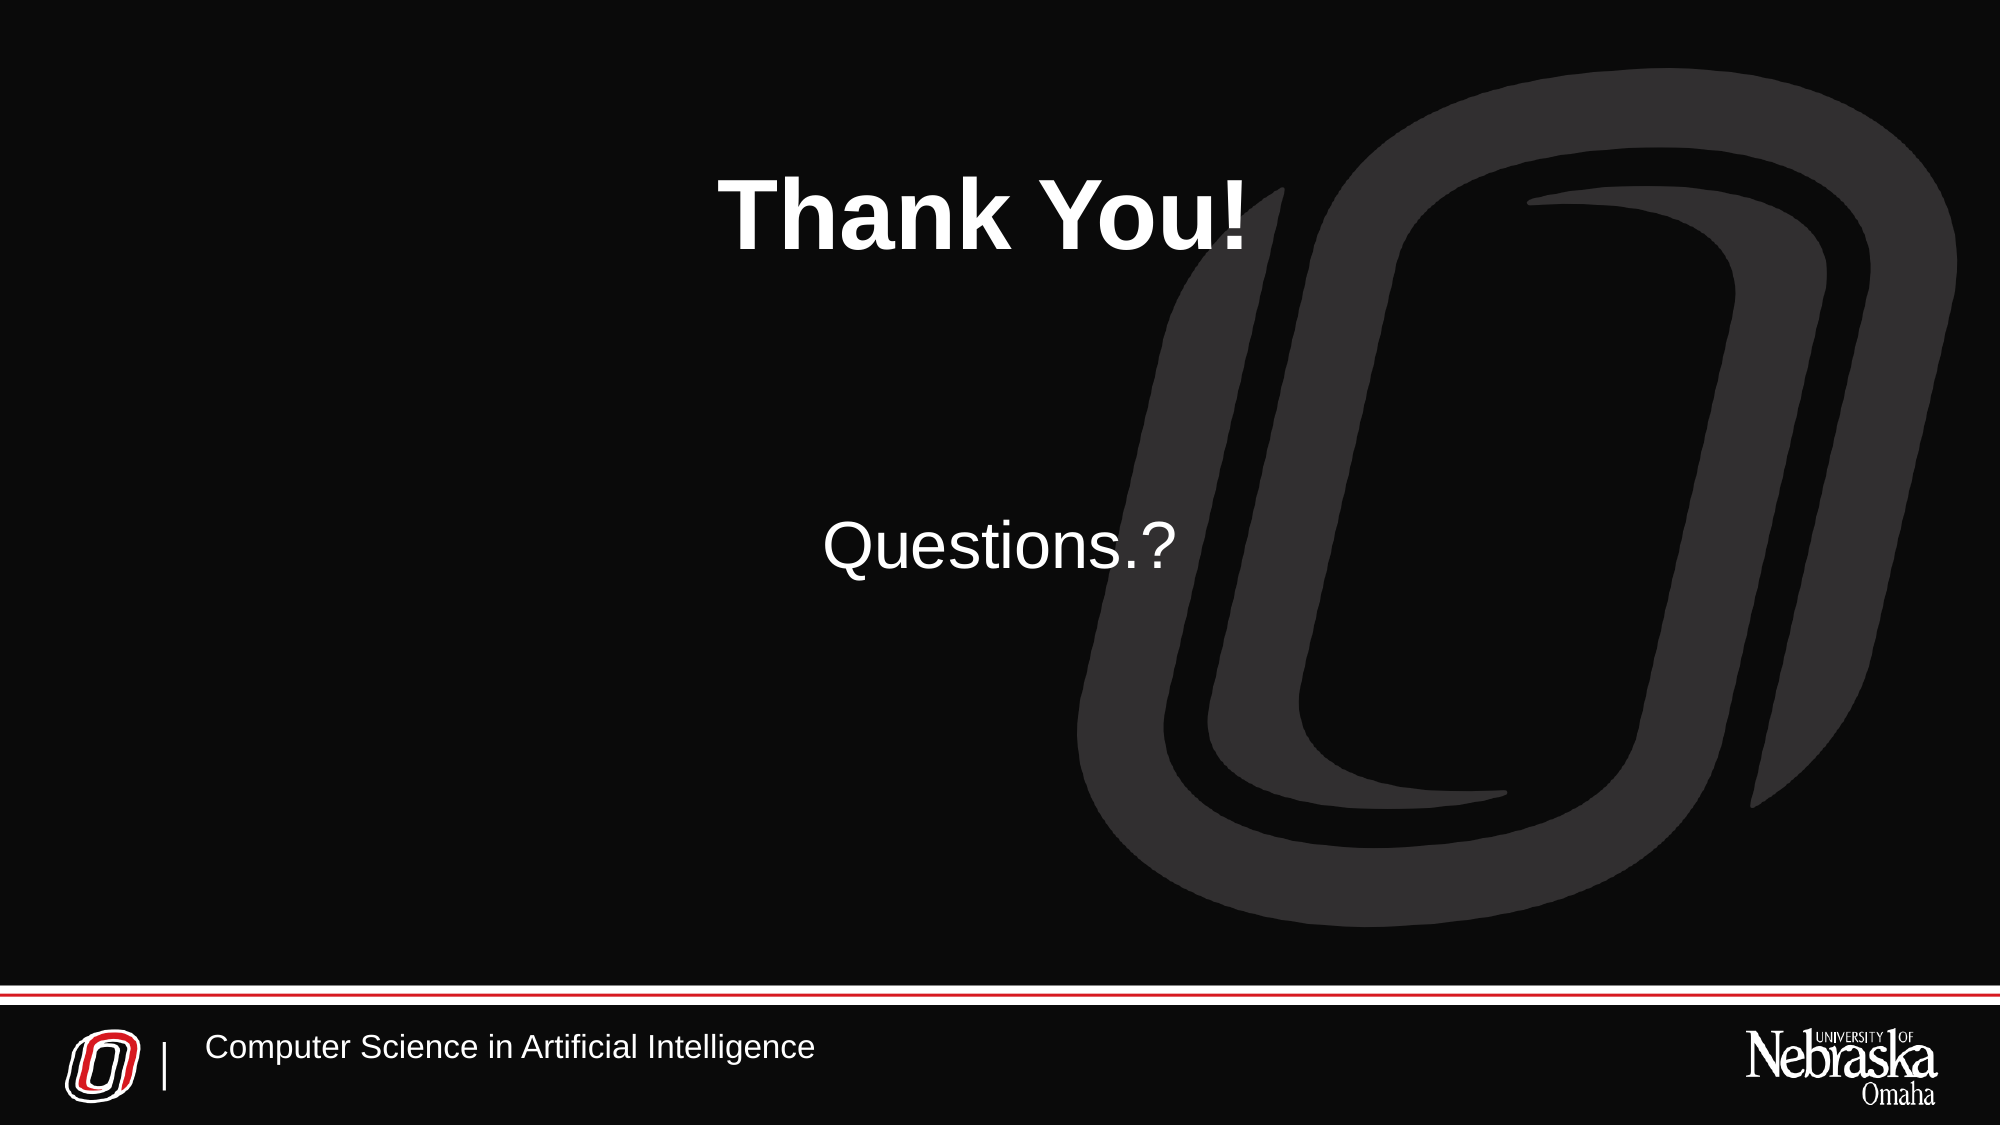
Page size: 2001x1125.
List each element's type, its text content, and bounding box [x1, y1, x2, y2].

footer Computer Science in Artificial Intelligence [189, 1035, 1672, 1096]
title Thank You! [150, 156, 1821, 270]
subtitle Questions.? [249, 334, 1750, 857]
